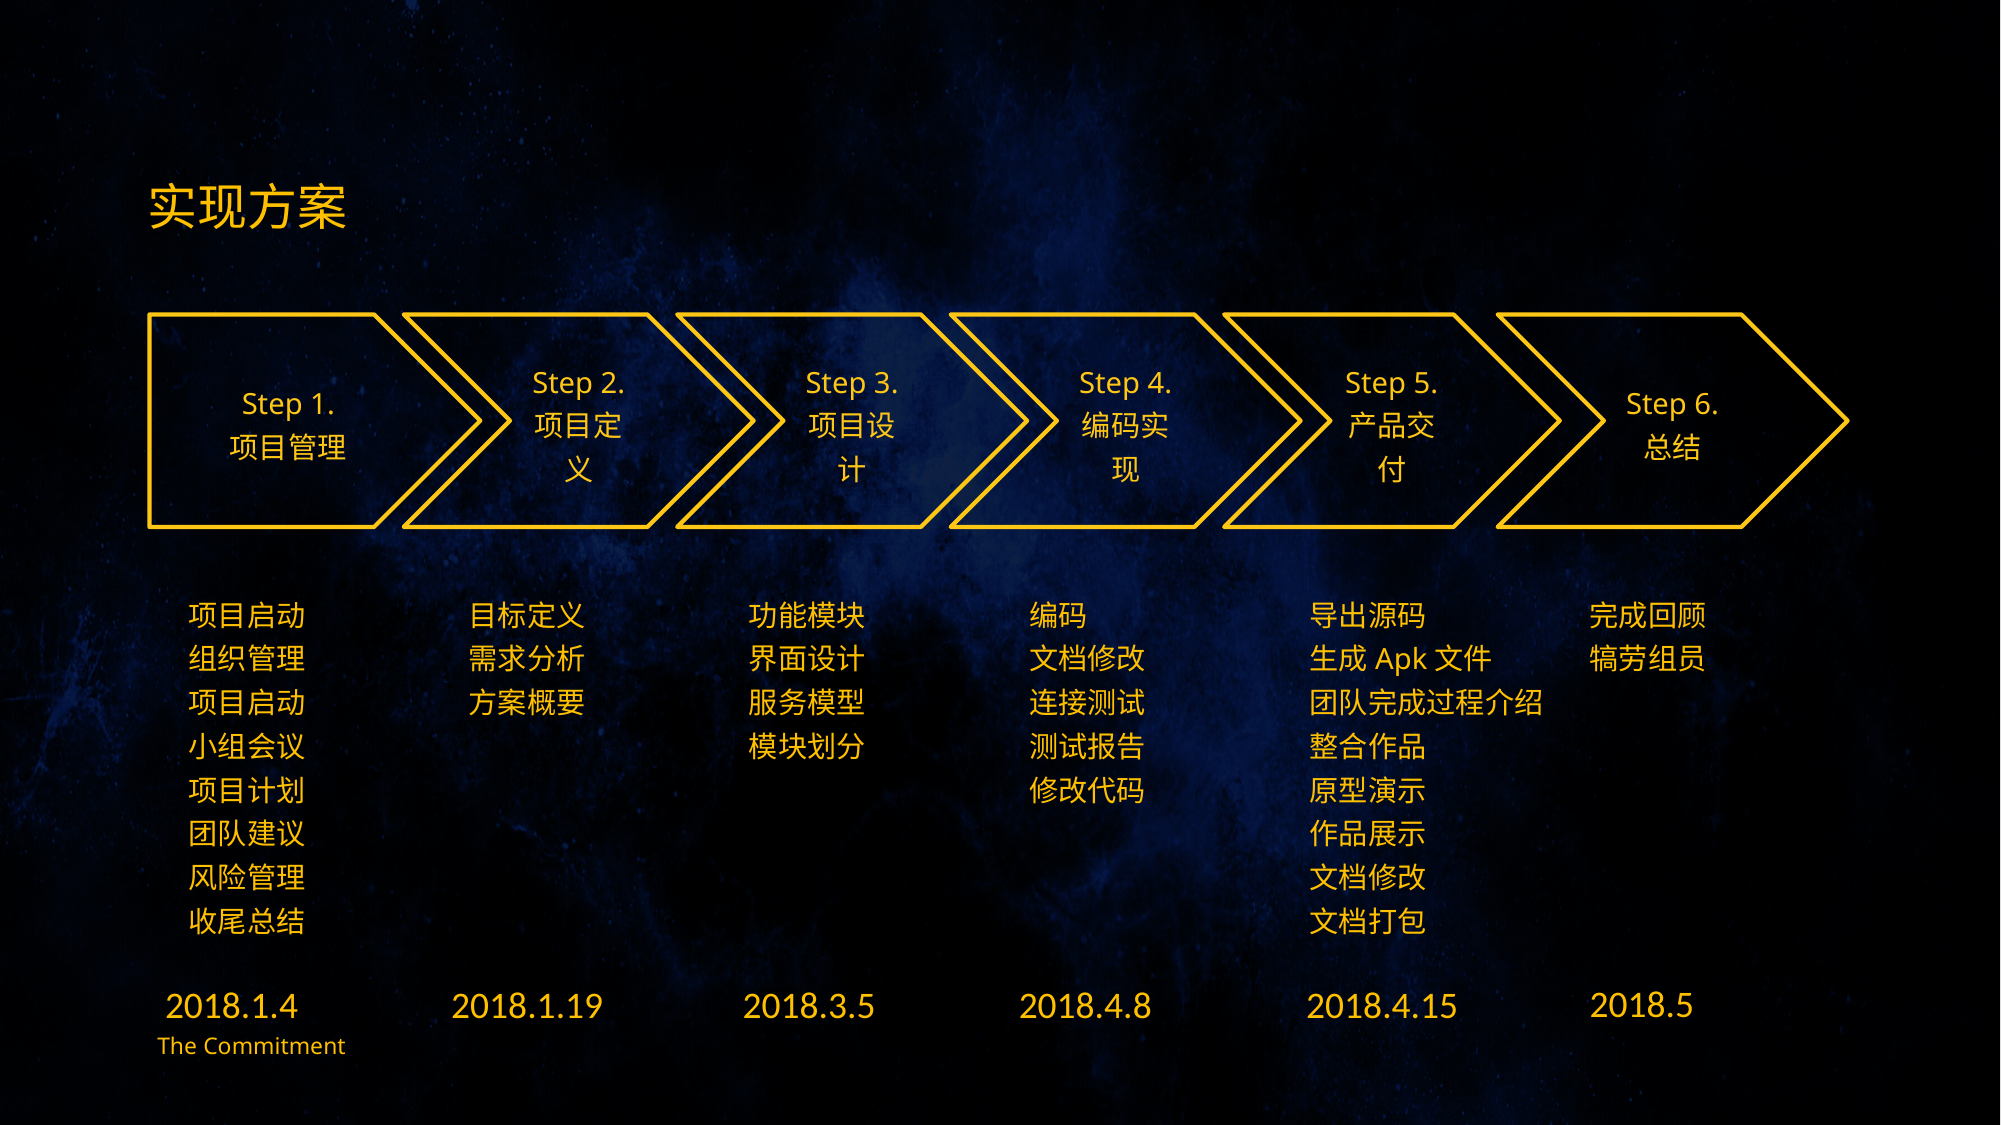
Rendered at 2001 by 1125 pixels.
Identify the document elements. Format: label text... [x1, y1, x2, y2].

text_box 导出源码 生成Apk文件 团队完成过程介绍 整合作品 原型演示 作品展示 文档修改 文档打包 [1294, 580, 1559, 946]
text_box 2018.4.15 [1291, 973, 1474, 1033]
text_box Step 6. 总结 [1495, 312, 1850, 530]
text_box 项目启动 组织管理 项目启动 小组会议 项目计划 团队建议 风险管理 收尾总结 [173, 580, 321, 946]
text_box The Commitment [142, 1024, 362, 1067]
text_box Step 4. 编码实现 [948, 312, 1303, 530]
text_box Step 1. 项目管理 [147, 312, 483, 530]
text_box 2018.5 [1574, 972, 1710, 1032]
text_box 2018.4.8 [1003, 973, 1167, 1033]
picture [0, 0, 2001, 1125]
text_box Step 3. 项目设计 [675, 312, 1030, 530]
text_box Step 2. 项目定义 [401, 312, 756, 530]
text_box 2018.1.4 [150, 973, 313, 1024]
text_box Step 5.产品交付 [1222, 312, 1562, 530]
text_box 编码 文档修改 连接测试 测试报告 修改代码 [1014, 580, 1162, 815]
text_box 2018.3.5 [728, 973, 891, 1033]
text_box 目标定义 需求分析 方案概要 [454, 580, 601, 727]
text_box 功能模块 界面设计 服务模型 模块划分 [734, 580, 881, 771]
text_box 实现方案 [132, 167, 363, 243]
text_box 2018.1.19 [436, 973, 619, 1033]
text_box 完成回顾 犒劳组员 [1574, 580, 1722, 727]
